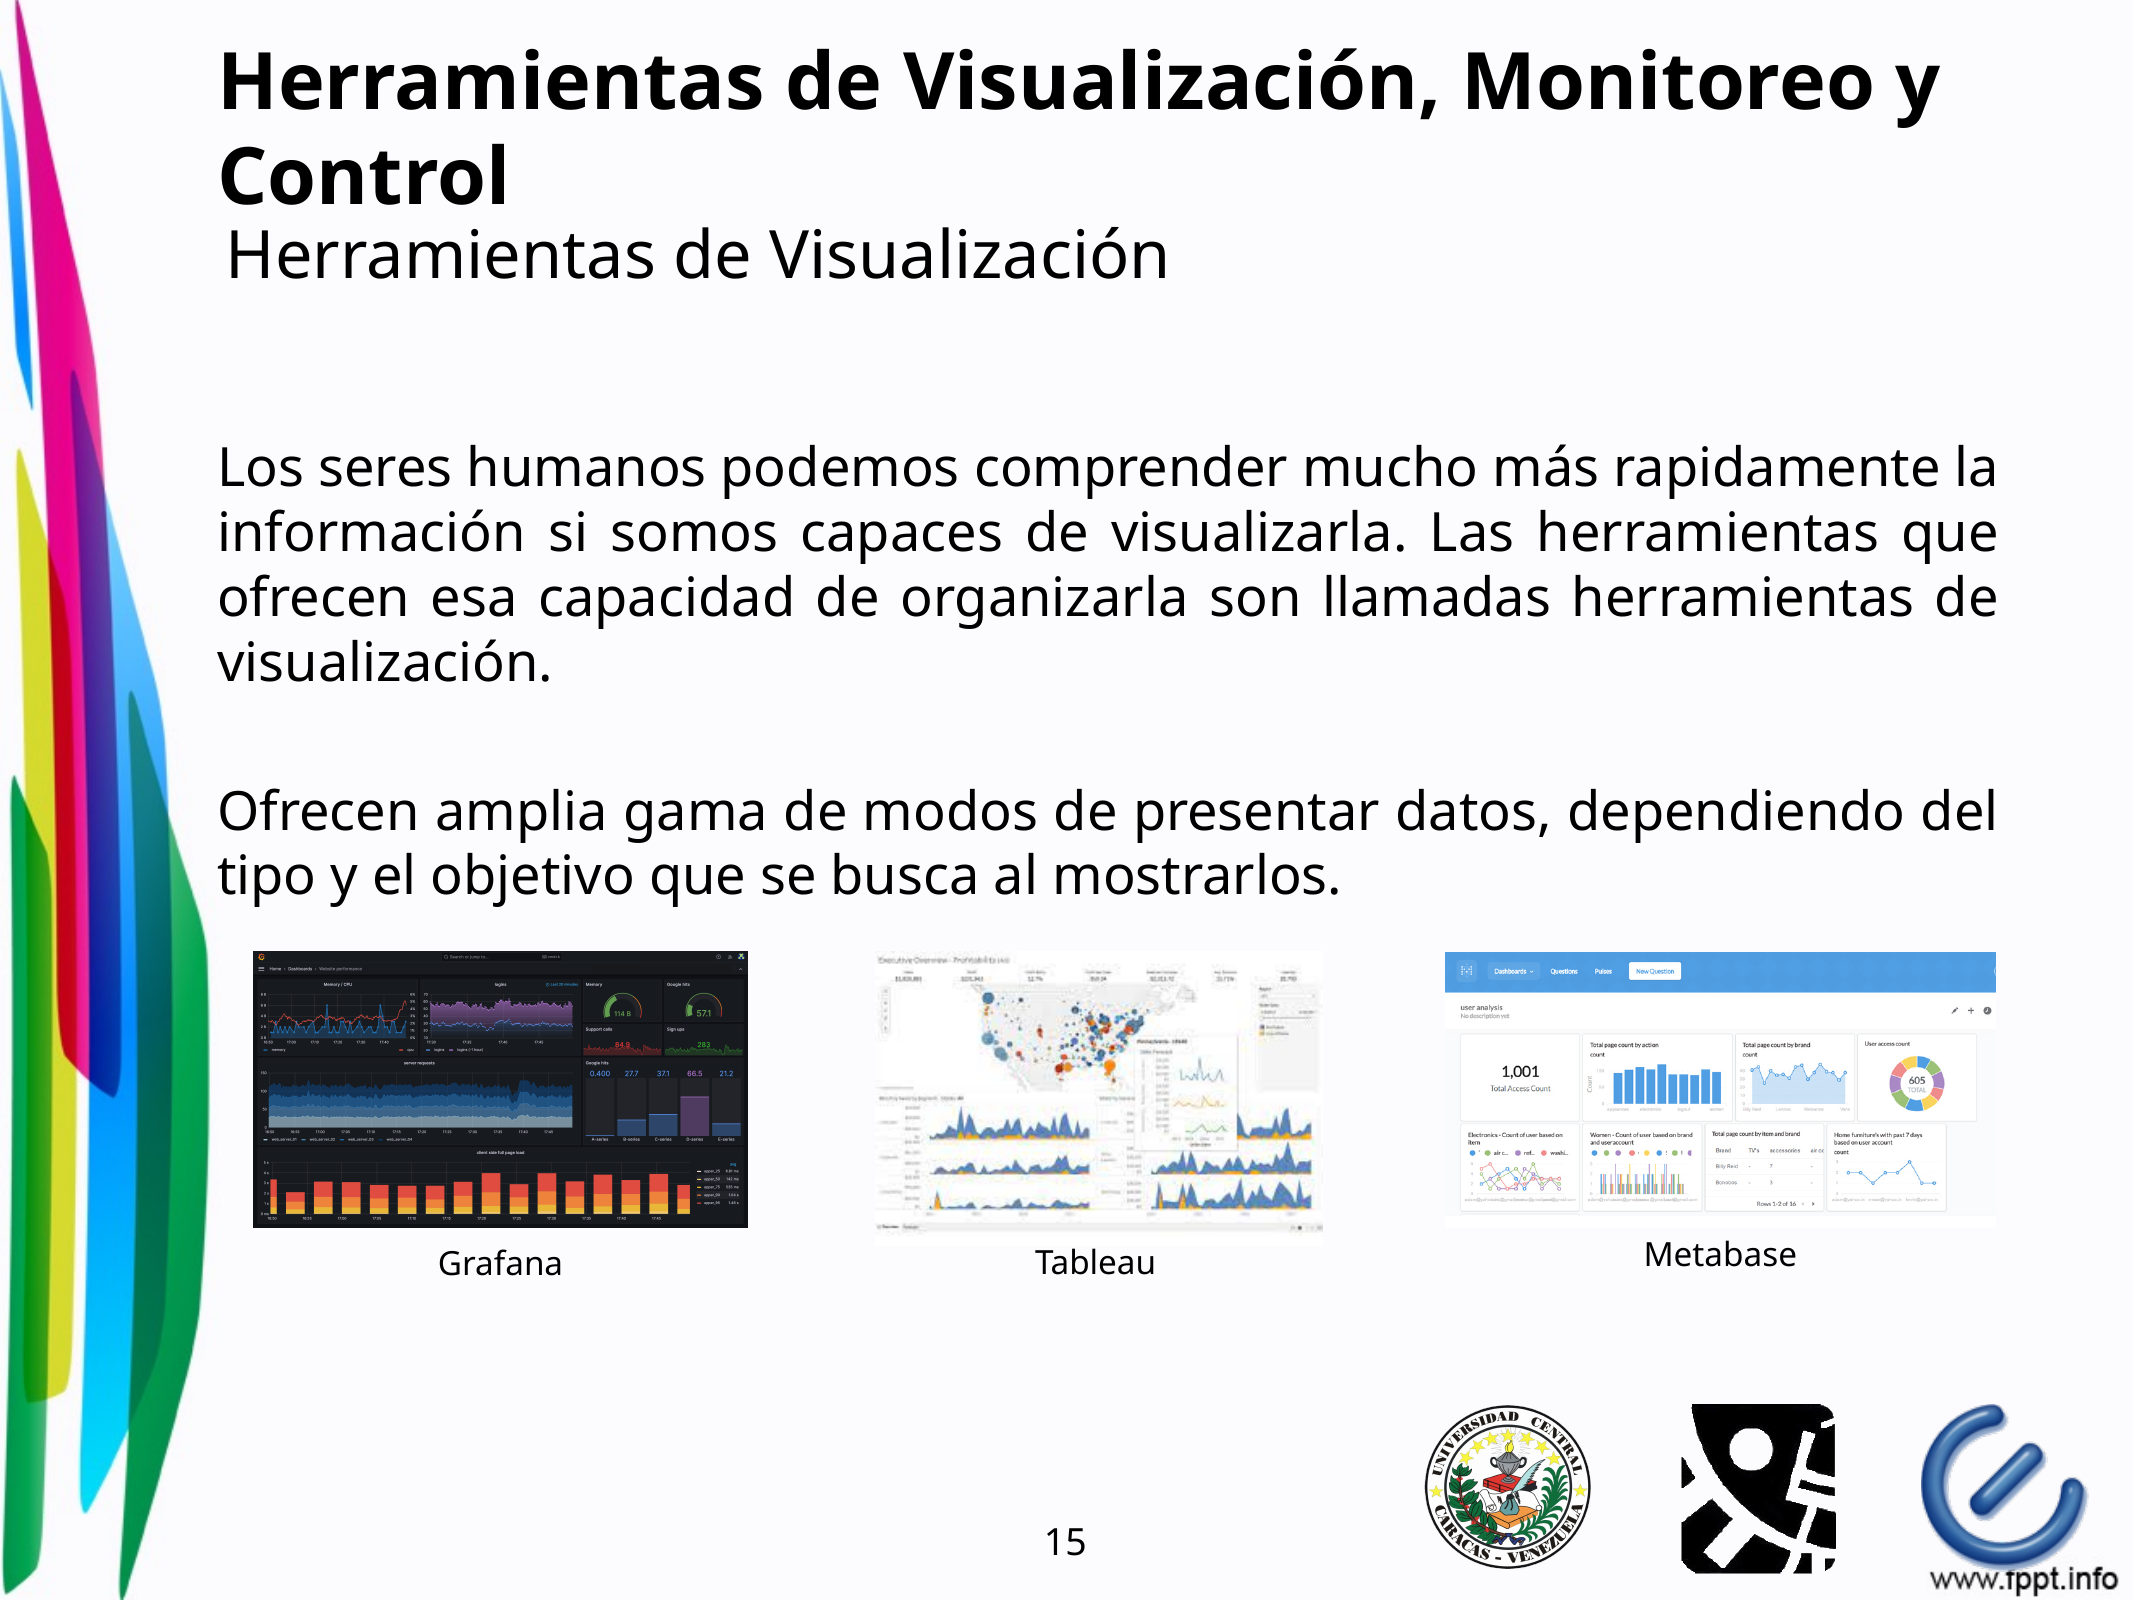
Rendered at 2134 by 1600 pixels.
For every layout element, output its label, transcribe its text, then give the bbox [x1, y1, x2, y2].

picture [0, 0, 2134, 1600]
text_box Tableau [848, 1234, 1343, 1289]
text_box 15 [1035, 1517, 1096, 1581]
text_box Herramientas de Visualización, Monitoreo y Control [217, 51, 2002, 198]
text_box Grafana [253, 1234, 748, 1290]
text_box Herramientas de Visualización [217, 198, 2032, 305]
text_box Metabase [1473, 1228, 1968, 1280]
text_box Los seres humanos podemos comprender mucho más rapidamente la información si somos capaces de visualizarla. Las herramientas que ofrecen esa capacidad de organizarla son llamadas herramientas de visualización. Ofrecen amplia gama de modos de presentar datos, dependiendo del tipo y el objetivo que se busca al mostrarlos. [217, 432, 2001, 798]
